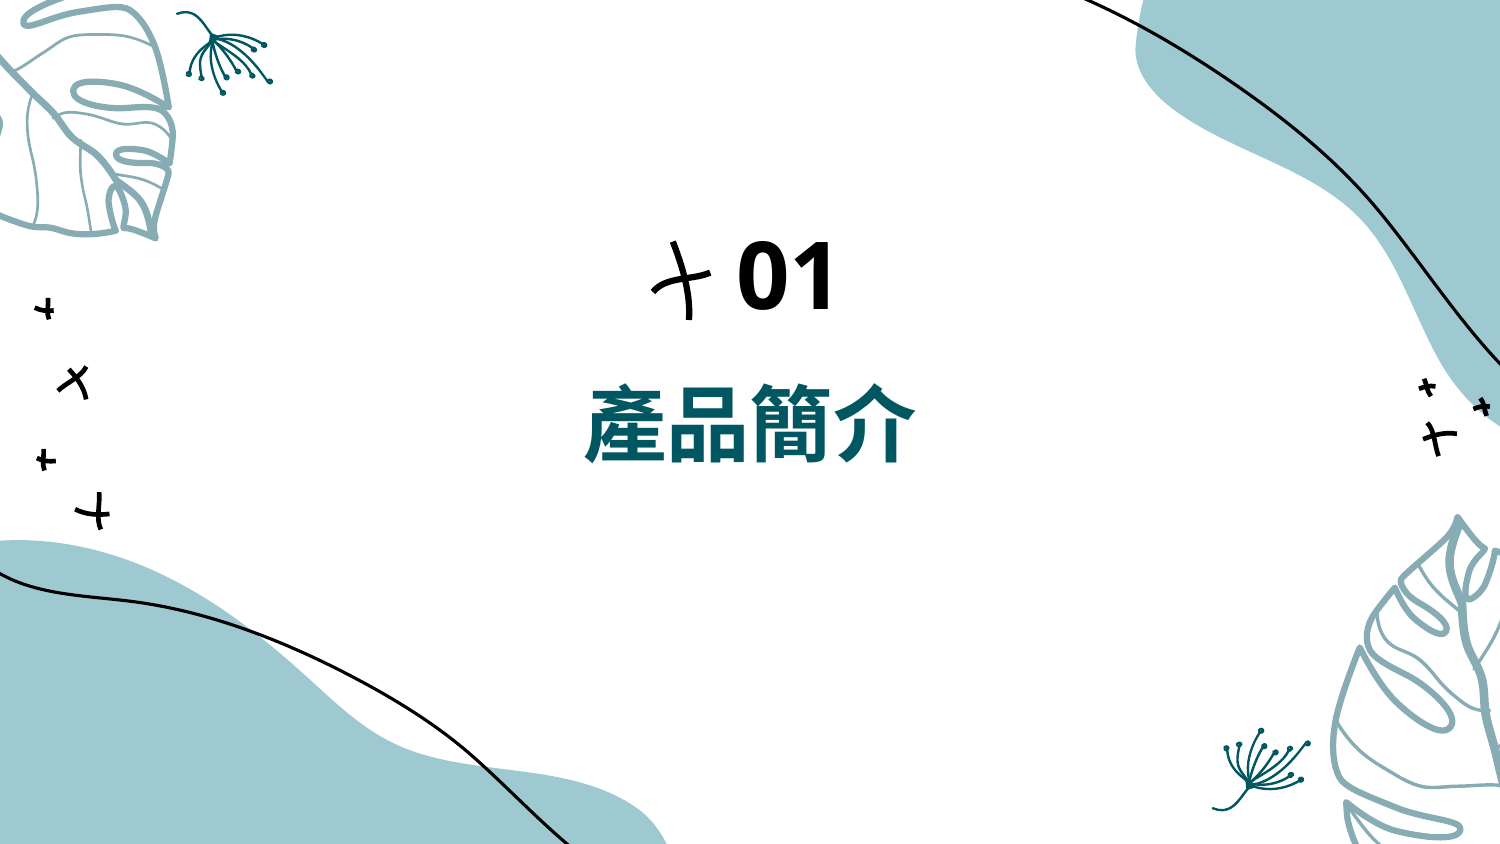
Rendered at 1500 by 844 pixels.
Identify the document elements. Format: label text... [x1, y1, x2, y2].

title 01 [720, 218, 952, 344]
title 產品簡介 [118, 352, 1382, 491]
